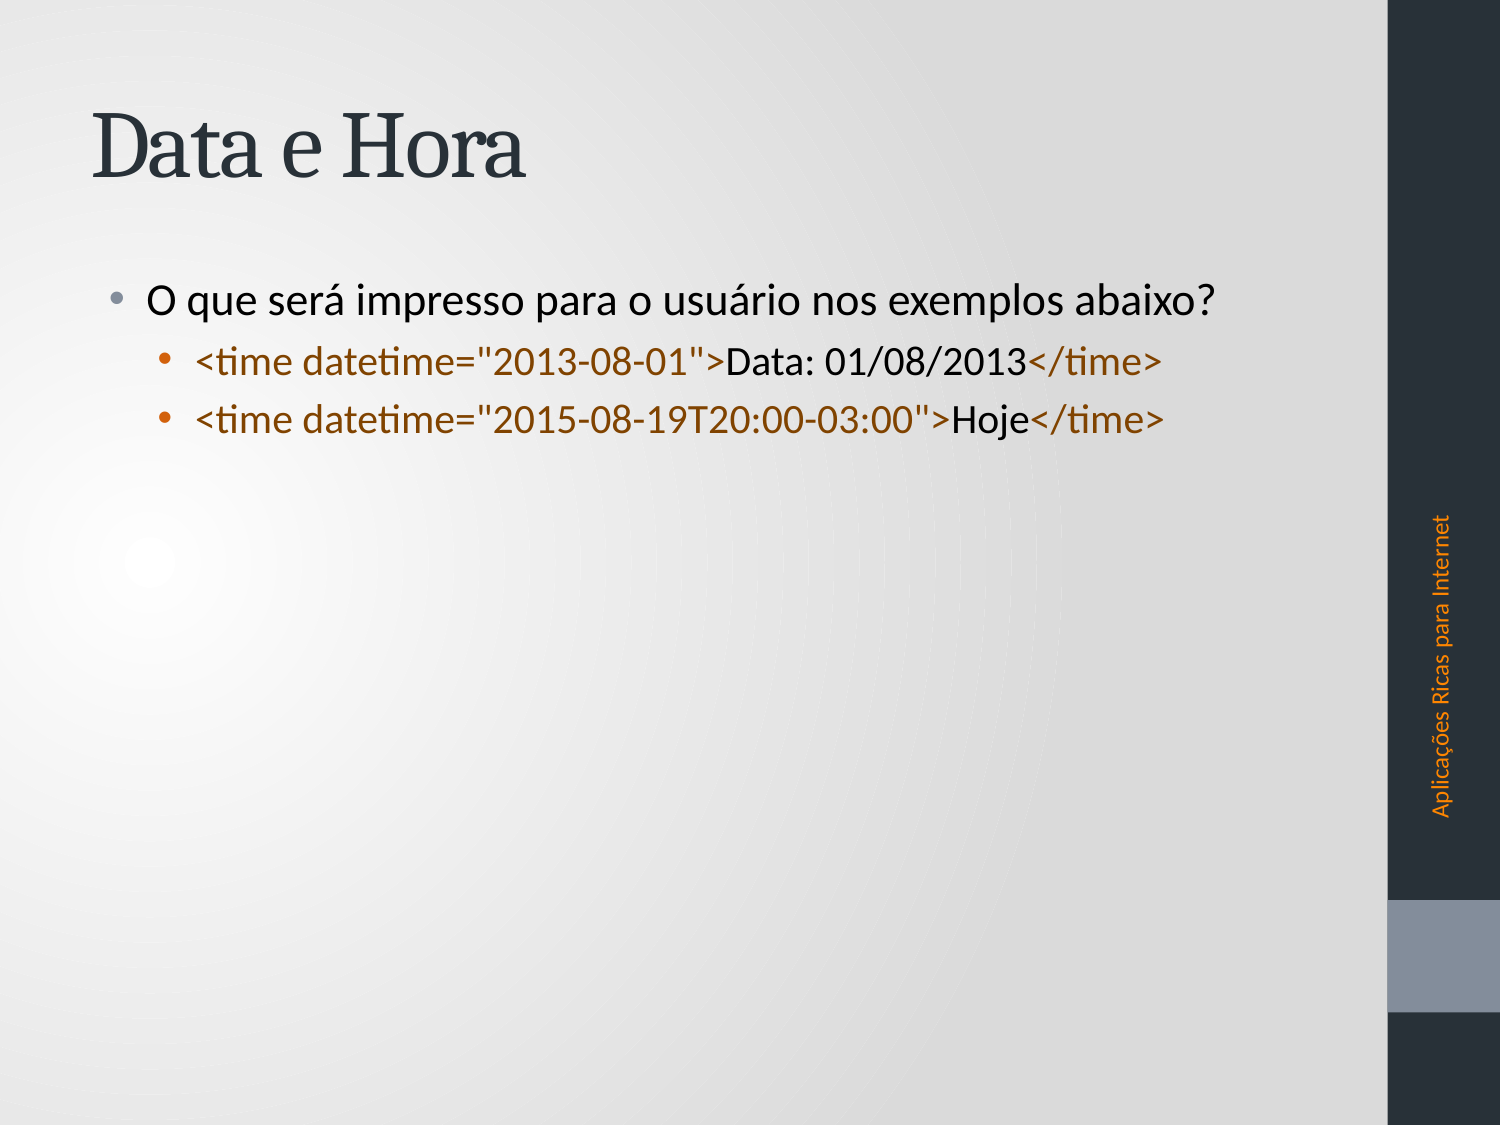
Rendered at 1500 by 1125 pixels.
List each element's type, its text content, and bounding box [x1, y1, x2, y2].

footer Aplicações Ricas para Internet [1408, 500, 1469, 889]
list O que será impresso para o usuário nos exemplos abaixo? <time datetime="2013-08-01">Data: 01/08/2013</time> <time datetime="2015-08-19T20:00-03:00">Hoje</time> [75, 262, 1325, 1050]
title Data e Hora [75, 45, 1325, 233]
